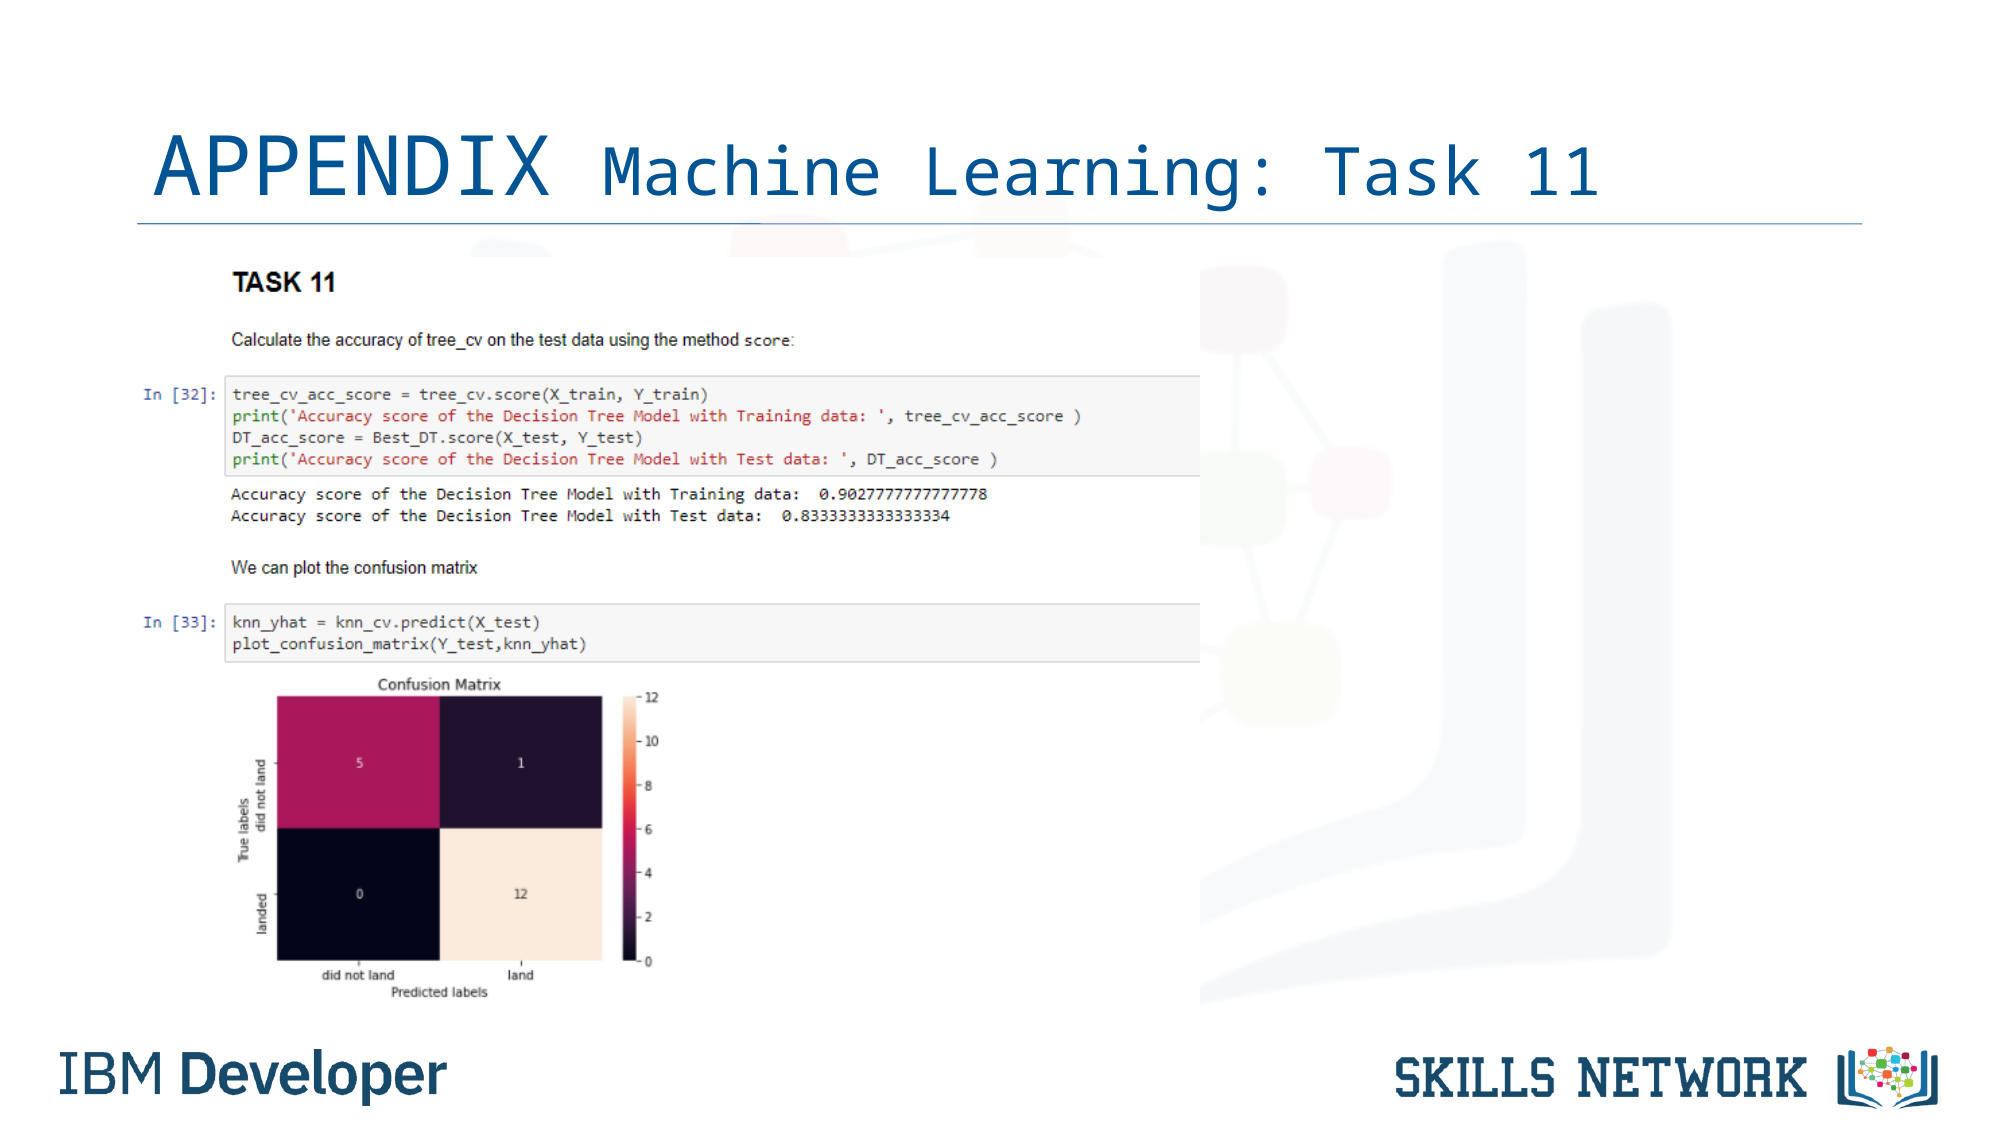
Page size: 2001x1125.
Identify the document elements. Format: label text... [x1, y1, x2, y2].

picture [1390, 1045, 1945, 1111]
picture [137, 257, 1200, 1039]
title APPENDIX Machine Learning: Task 11 [137, 59, 1863, 278]
picture [55, 1045, 459, 1108]
